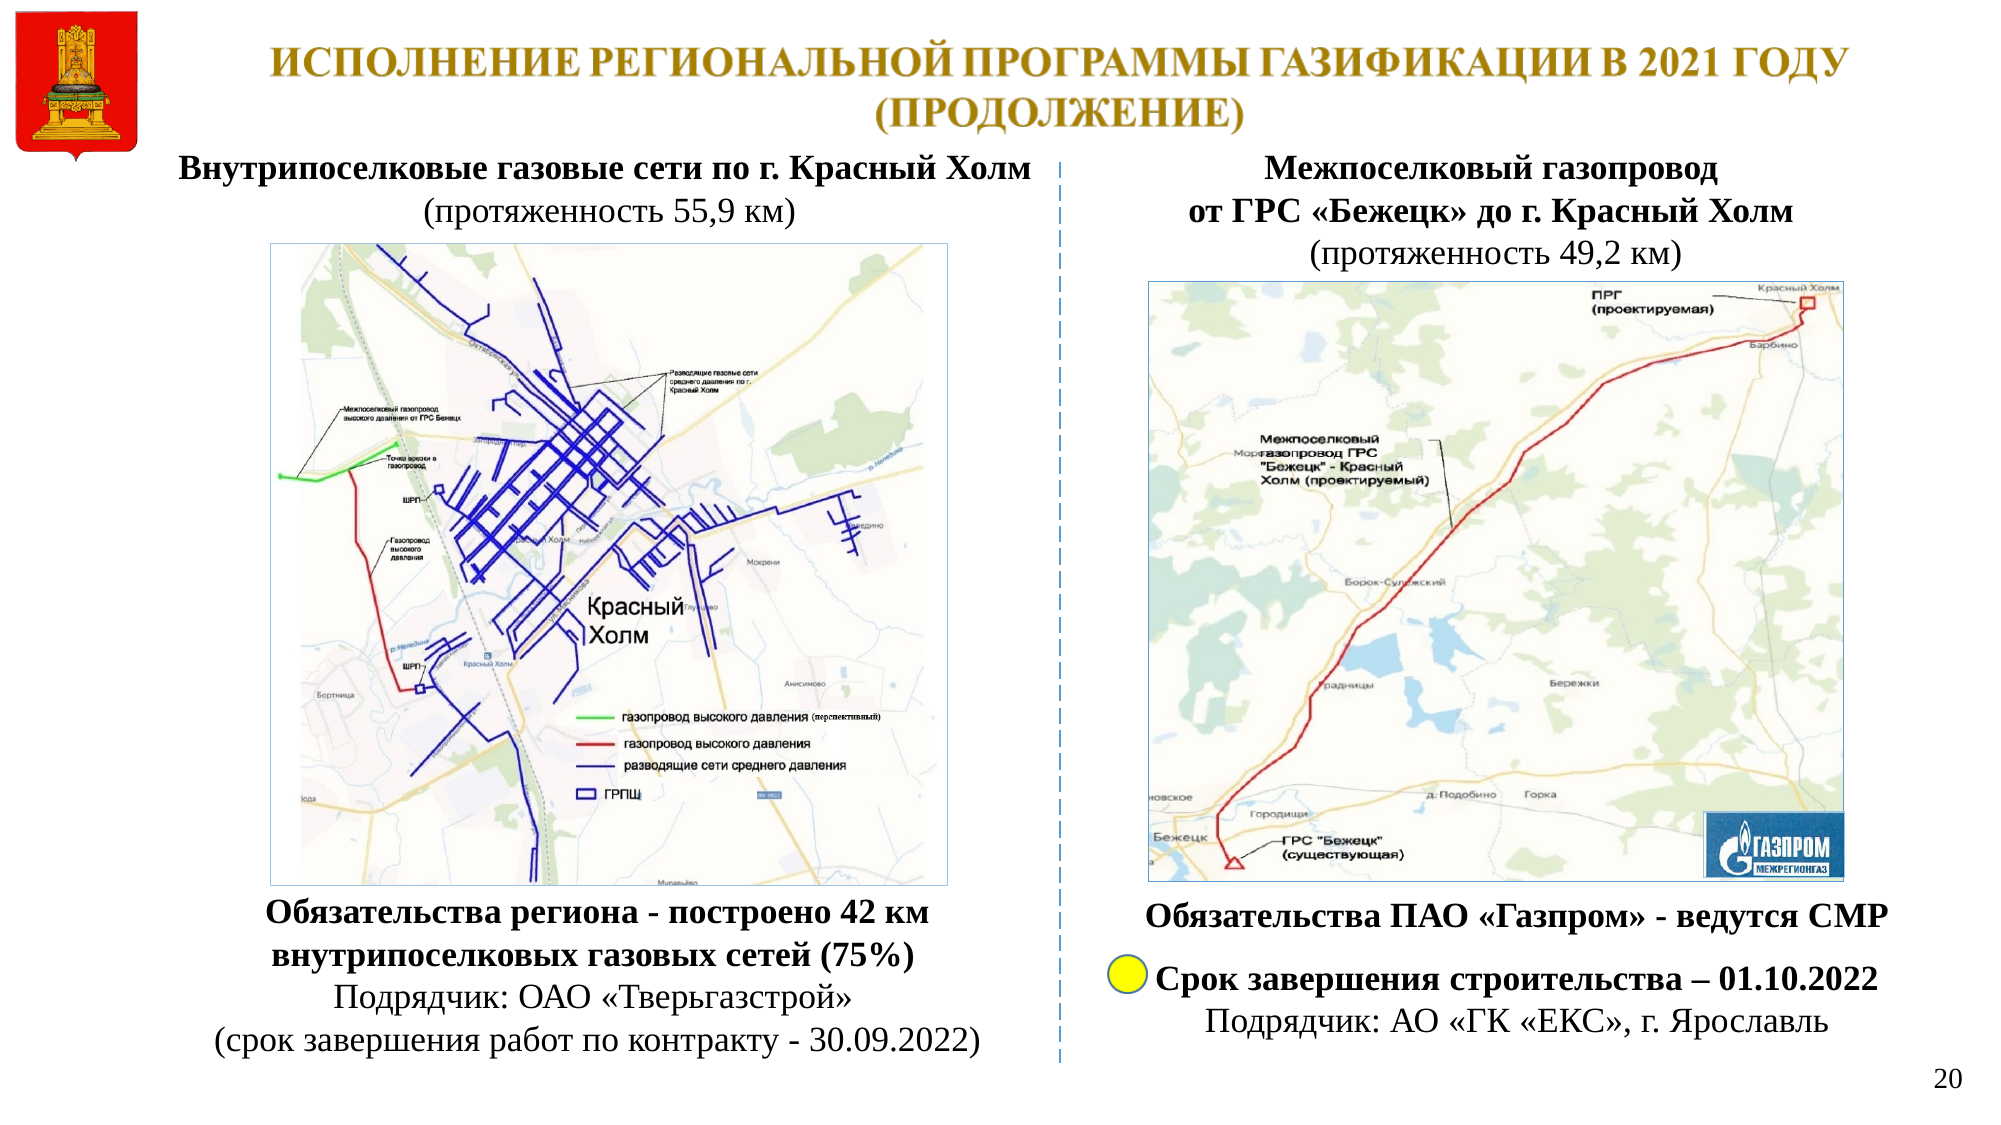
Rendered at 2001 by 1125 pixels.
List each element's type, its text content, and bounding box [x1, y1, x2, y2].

picture [12, 3, 146, 170]
text_box Обязательства региона - построено 42 км внутрипоселковых газовых сетей (75%) Подрядчик: ОАО «Тверьгазстрой» (срок завершения работ по контракту - 30.09.2022) [154, 881, 1041, 1066]
picture [1147, 281, 1844, 882]
picture [1107, 954, 1149, 995]
picture [162, 23, 1958, 162]
picture [270, 243, 948, 886]
text_box 20 [1896, 1046, 1978, 1107]
text_box Межпоселковый газопровод от ГРС «Бежецк» до г. Красный Холм (протяженность 49,2 км) [1086, 162, 1906, 280]
text_box Обязательства ПАО «Газпром» - ведутся СМР Срок завершения строительства – 01.10.2022 Подрядчик: АО «ГК «ЕКС», г. Ярославль [1104, 885, 1931, 1048]
text_box Внутрипоселковые газовые сети по г. Красный Холм (протяженность 55,9 км) [161, 137, 1058, 237]
